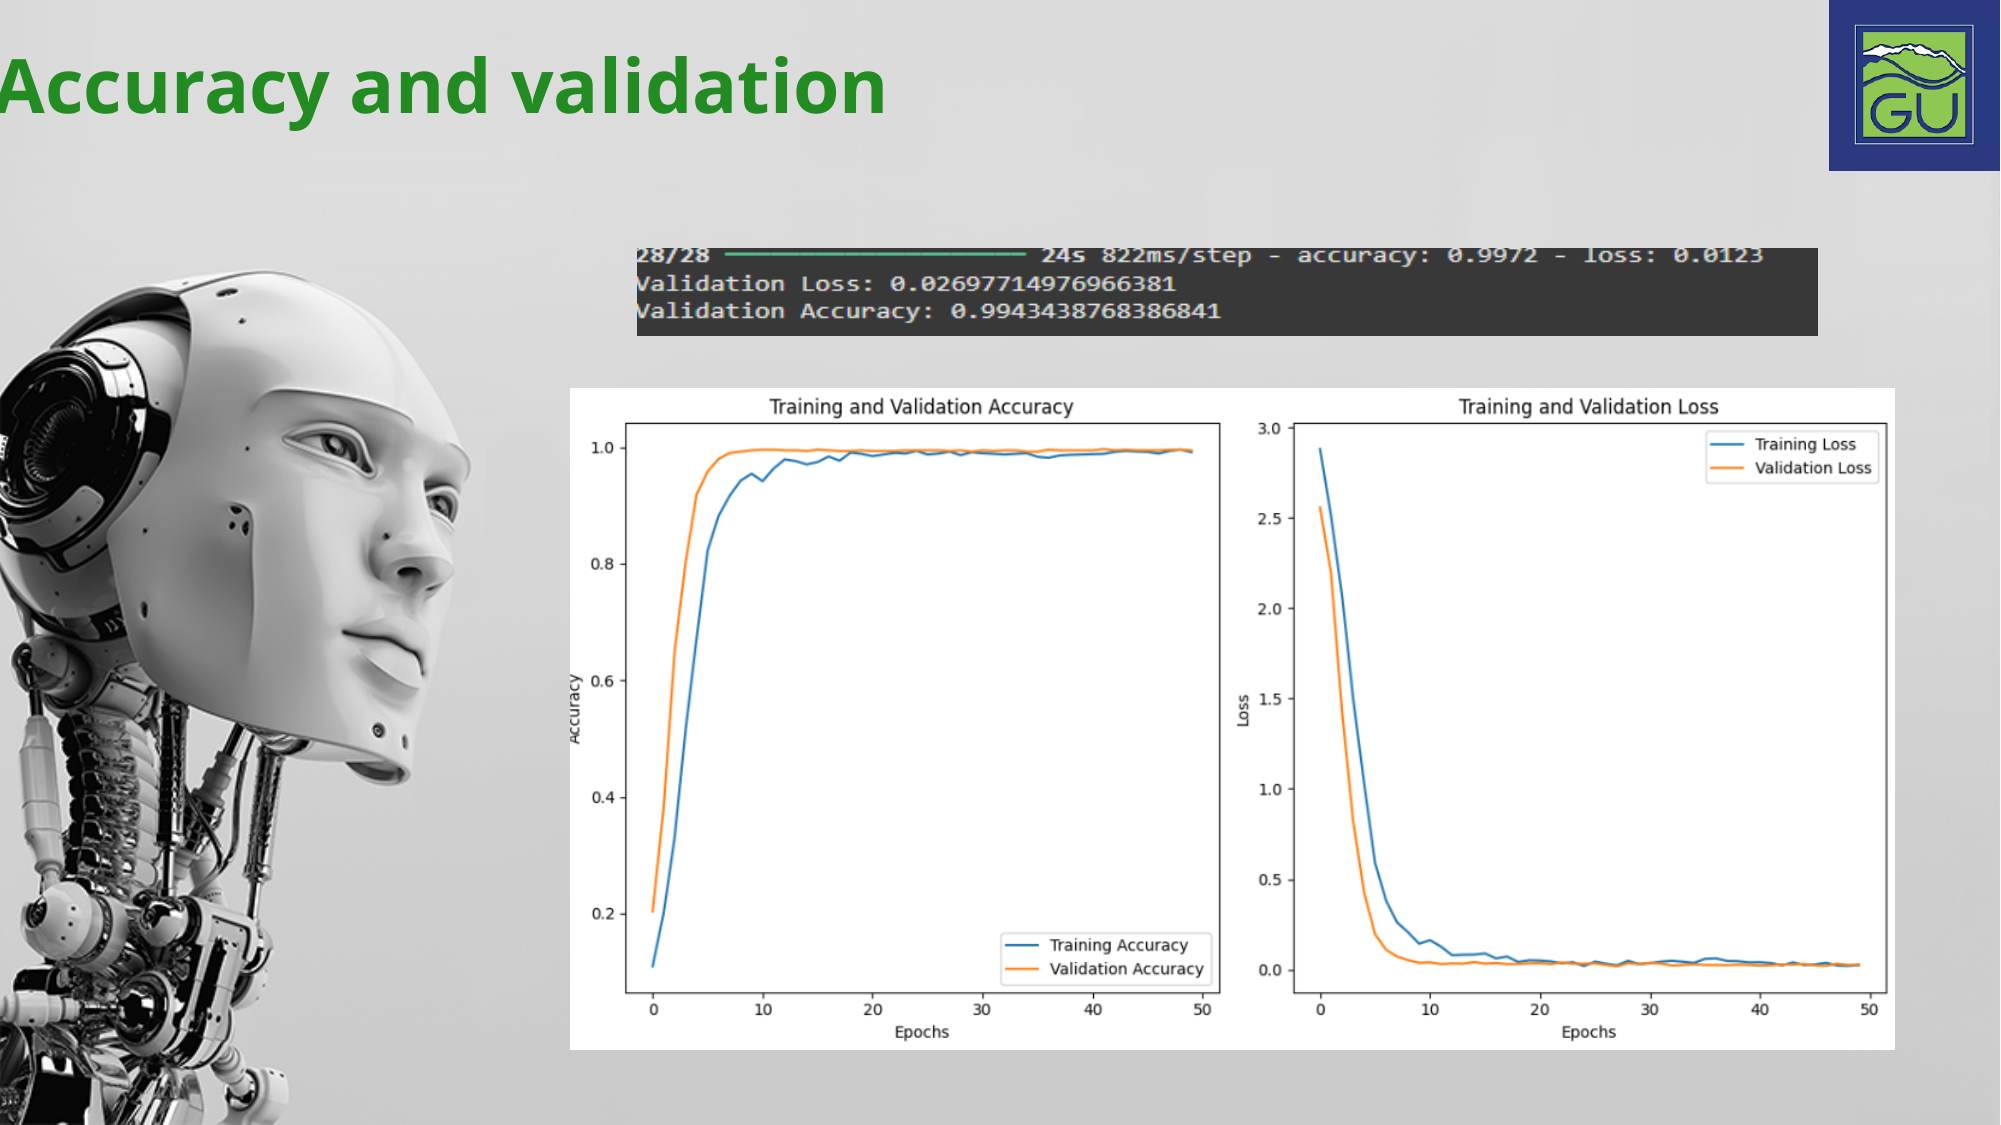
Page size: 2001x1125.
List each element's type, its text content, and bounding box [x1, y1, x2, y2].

title Accuracy and validation [0, 0, 1159, 199]
picture [0, 0, 2001, 1125]
